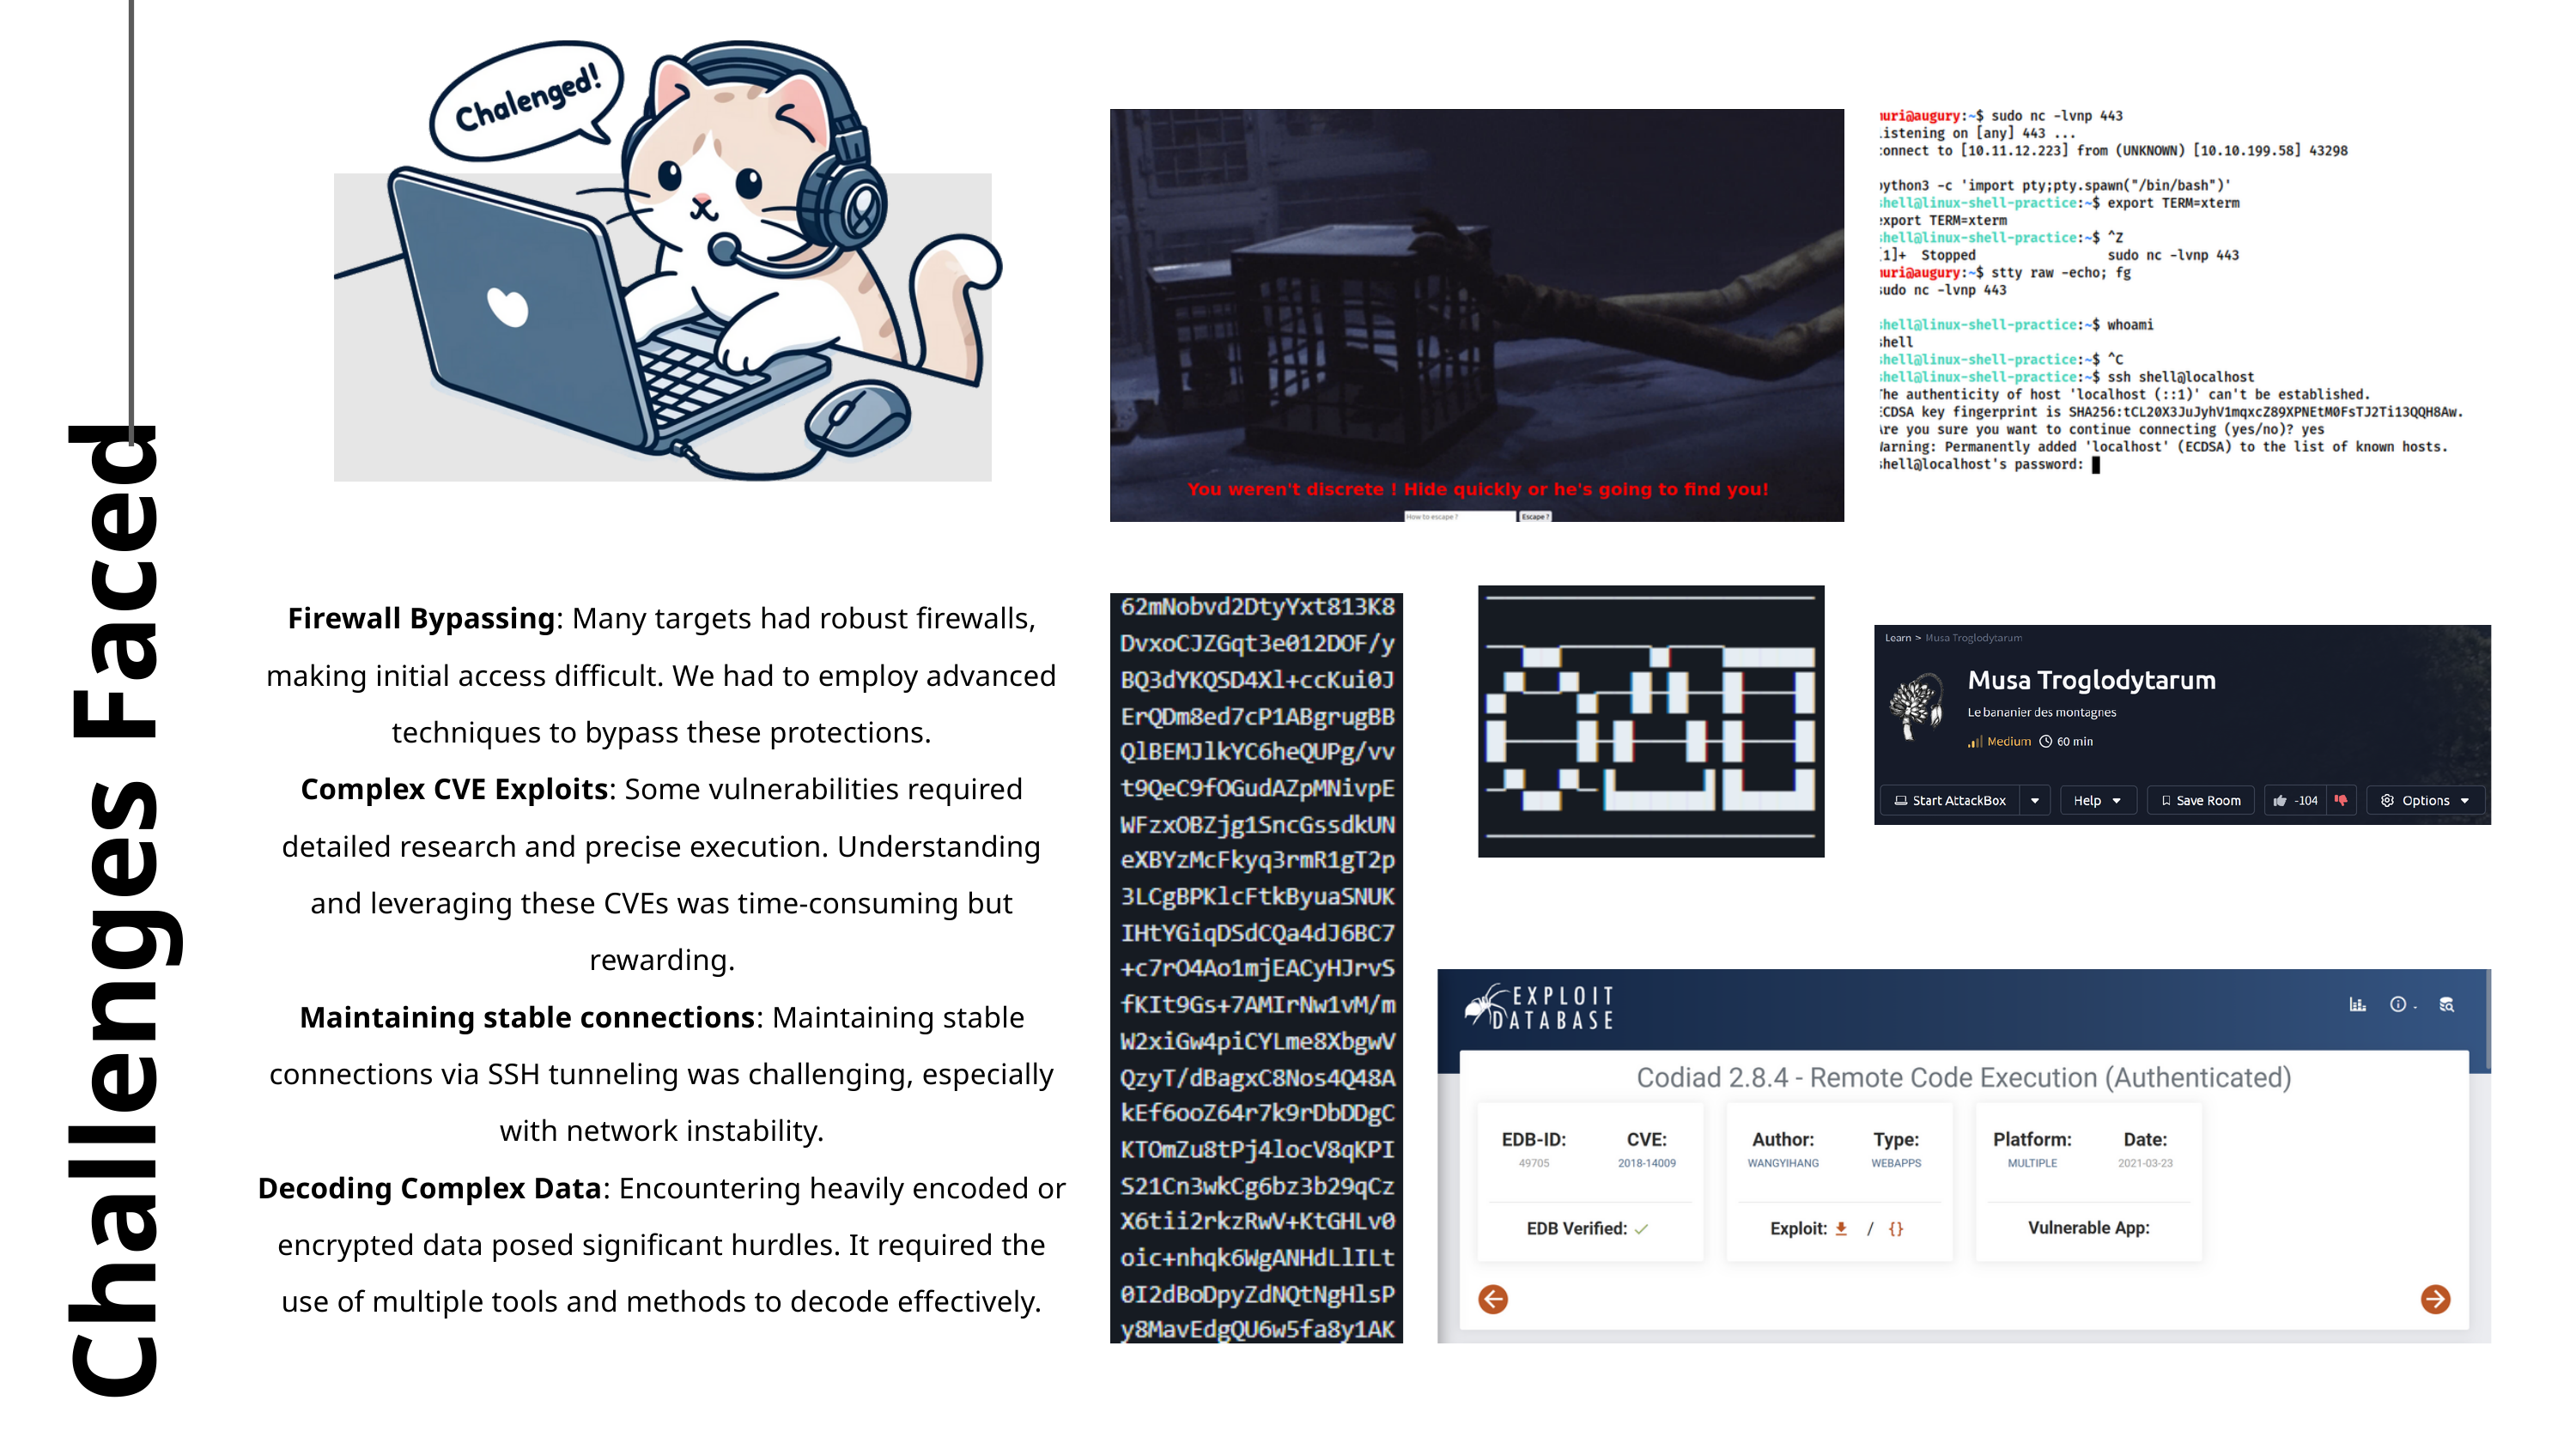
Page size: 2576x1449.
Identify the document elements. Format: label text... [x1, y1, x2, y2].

text_box [1874, 625, 2492, 825]
text_box Challenges Faced [58, 289, 179, 1404]
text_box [508, 0, 817, 657]
text_box [1110, 109, 1844, 523]
text_box [1109, 593, 1404, 1343]
text_box [333, 40, 504, 482]
text_box [1880, 109, 2492, 482]
text_box [1478, 585, 1826, 858]
text_box [1437, 969, 2492, 1343]
text_box Firewall Bypassing: Many targets had robust firewalls, making initial access difficult. We had to employ advanced techniques to bypass these protections. Complex CVE Exploits: Some vulnerabilities required detailed research and precise execution. Understanding and leveraging these CVEs was time-consuming but rewarding. Maintaining stable connections: Maintaining stable connections via SSH tunneling was challenging, especially with network instability. Decoding Complex Data: Encountering heavily encoded or encrypted data posed significant hurdles. It required the use of multiple tools and methods to decode effectively. [255, 578, 1070, 1319]
text_box [822, 40, 1003, 482]
